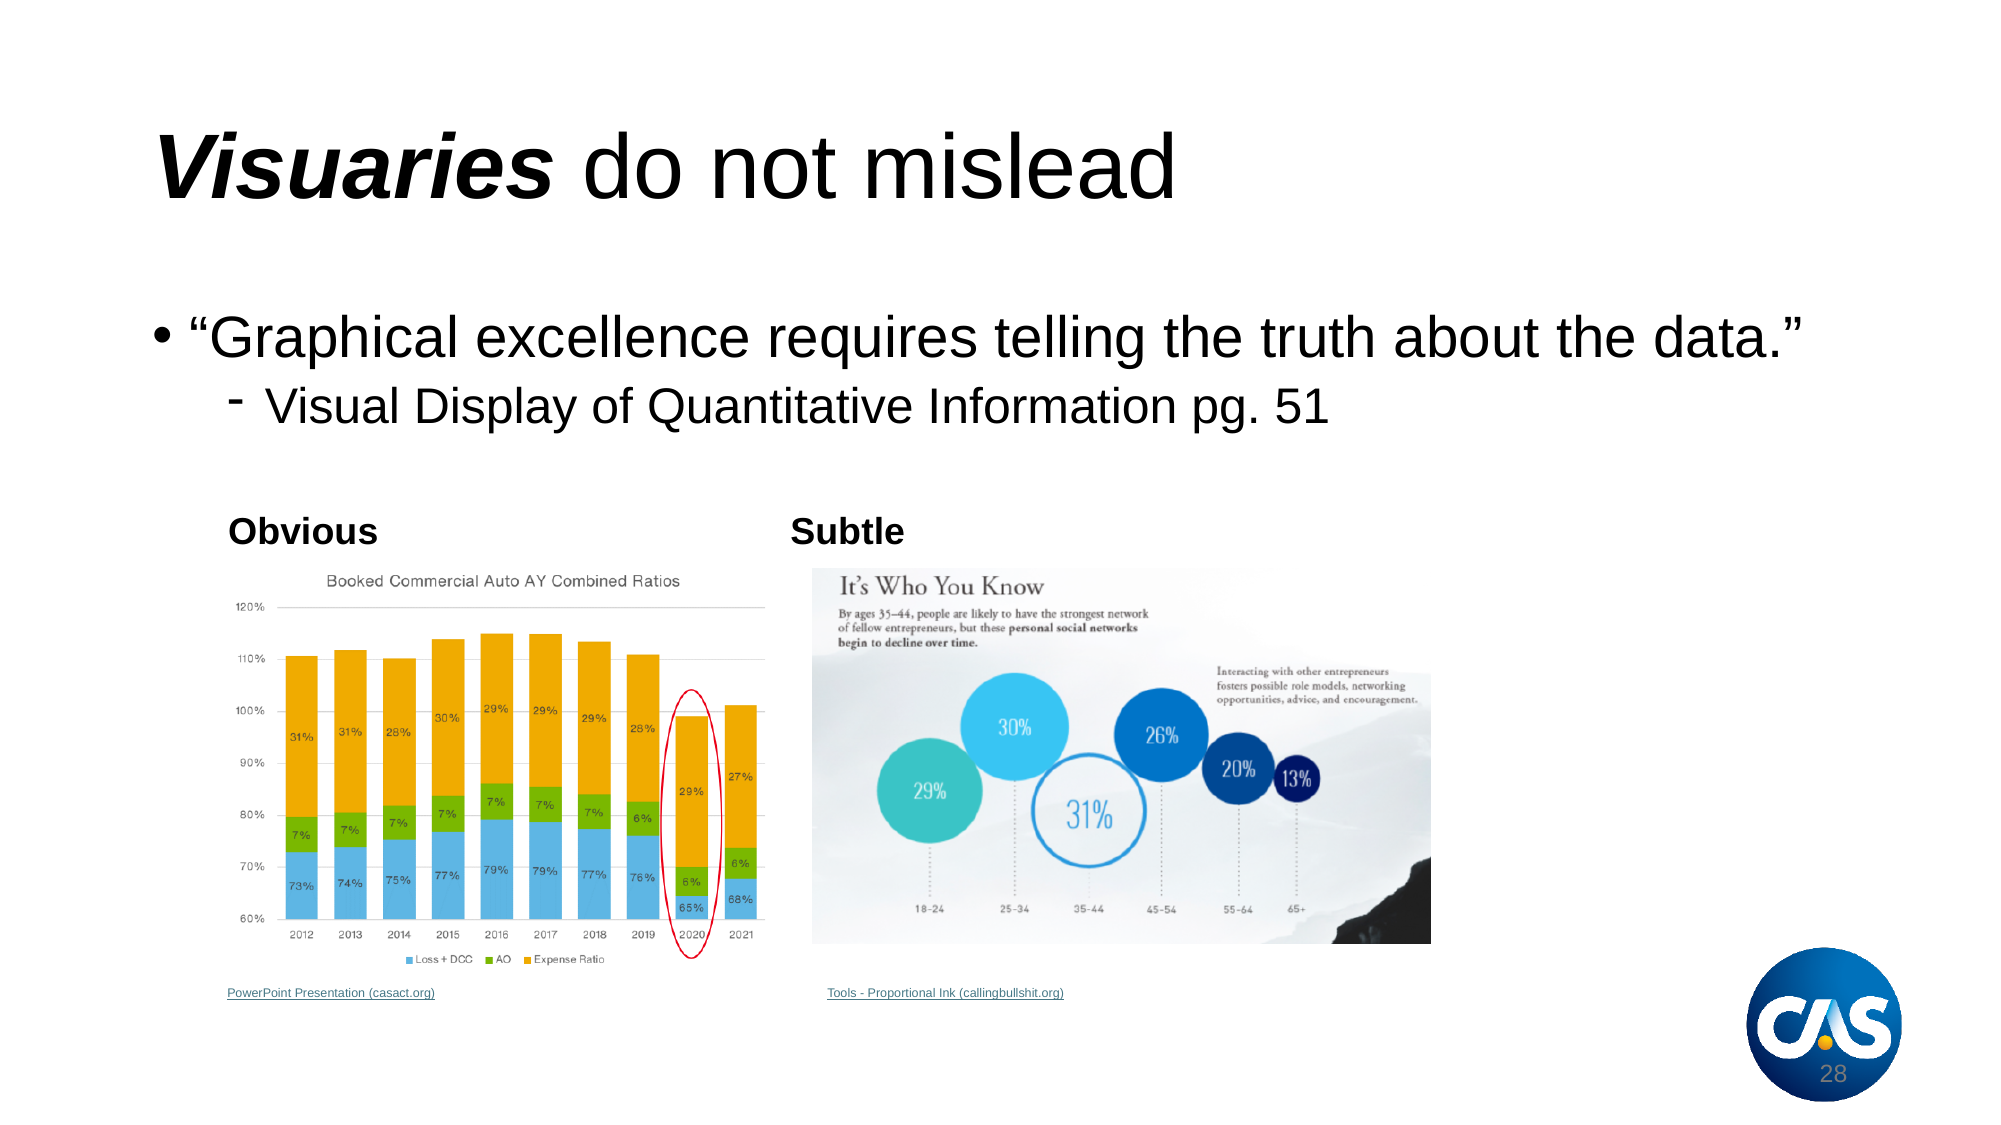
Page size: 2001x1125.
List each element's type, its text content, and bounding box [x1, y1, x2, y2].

slide_number 28 [1412, 1042, 1863, 1103]
picture [811, 567, 1432, 944]
list “Graphical excellence requires telling the truth about the data.” Visual Display of Quantitative Information pg. 51 [137, 299, 1863, 1014]
text_box Subtle [775, 499, 921, 560]
text_box PowerPoint Presentation (casact.org) [212, 977, 742, 1008]
text_box Tools - Proportional Ink (callingbullshit.org) [812, 977, 1813, 1008]
picture [1742, 943, 1906, 1106]
title Visuaries do not mislead [137, 59, 1863, 278]
picture [233, 567, 776, 974]
text_box Obvious [213, 499, 394, 560]
